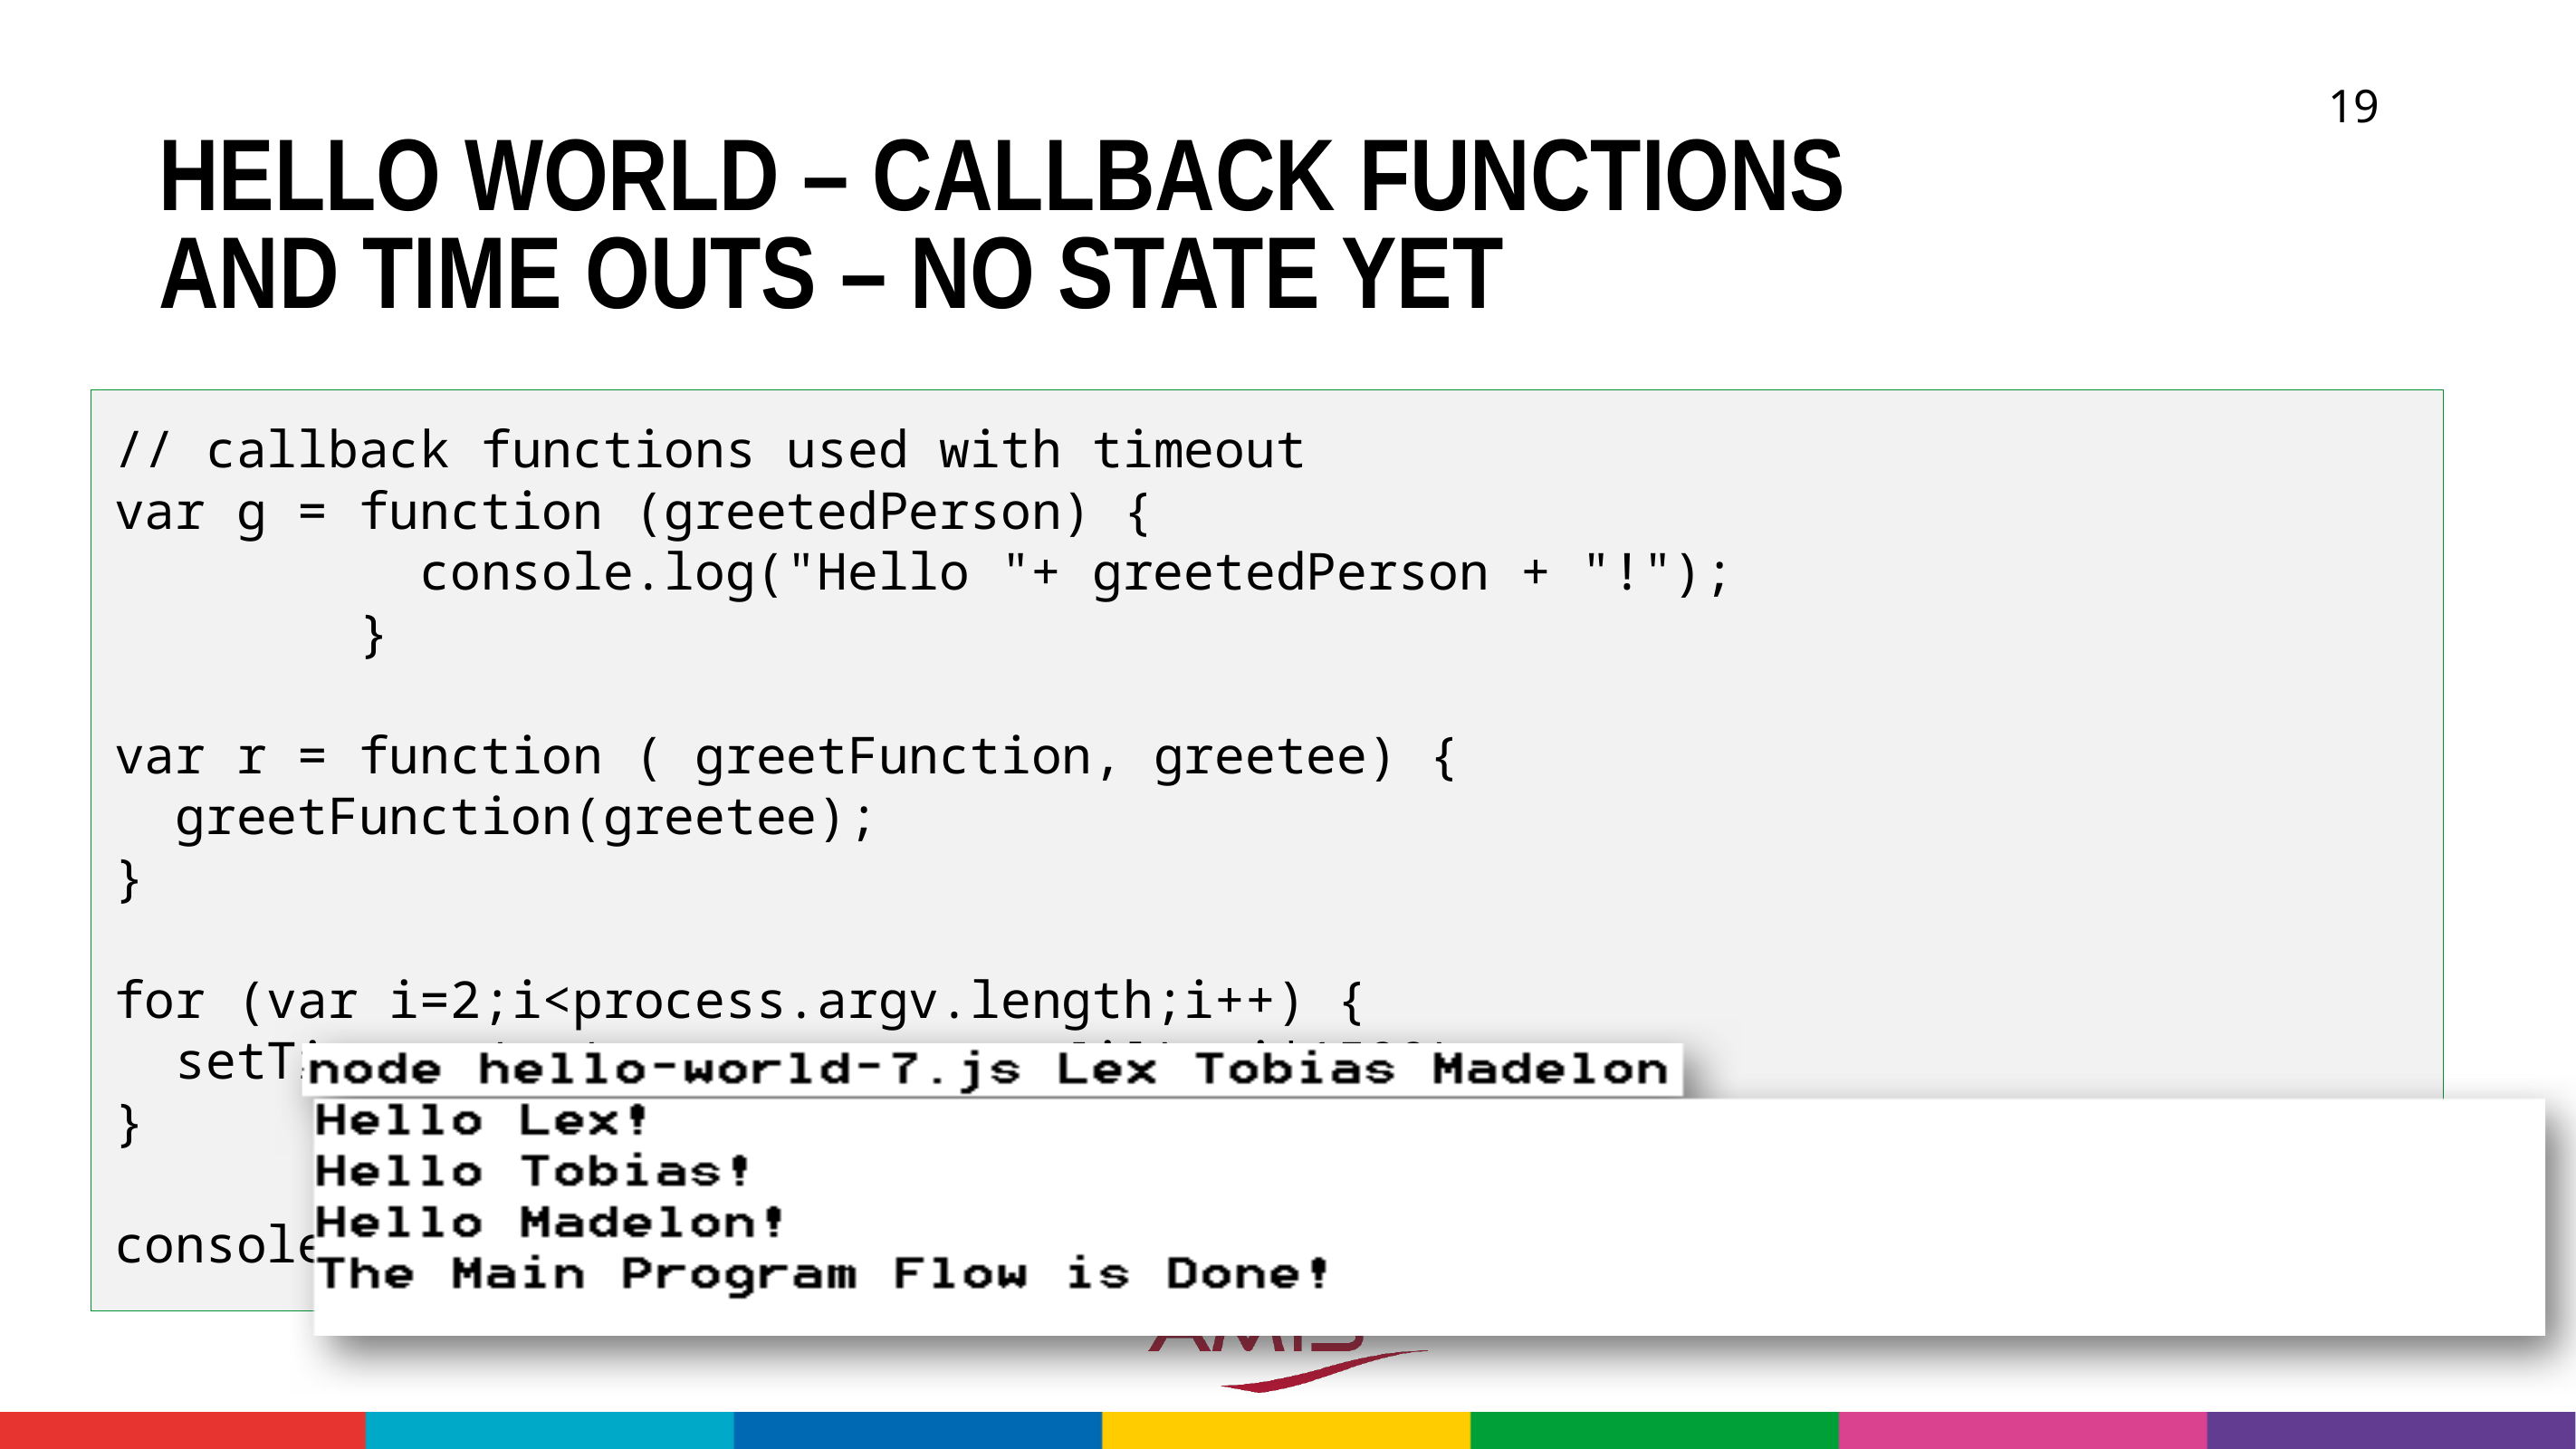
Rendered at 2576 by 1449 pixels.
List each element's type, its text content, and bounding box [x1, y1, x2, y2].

text_box Connect, create, update [321, 1037, 2485, 1043]
title Hello World – callback functions and time outs – no state yet [145, 125, 2059, 326]
text_box [91, 389, 2444, 405]
text_box // callback functions used with timeout var g = function (greetedPerson) { console.log("Hello "+ greetedPerson + "!"); } var r = function ( greetFunction, greetee) { greetFunction(greetee); } for (var i=2;i<process.argv.length;i++) { setTimeout( r(g, process.argv[i]), i*1500); } console.log('The Main Program Flow is Done!'); [91, 405, 2485, 1285]
picture [735, 1412, 2576, 1449]
picture [0, 1412, 733, 1449]
text_box [91, 1285, 285, 1311]
text_box Connect, create, update [294, 1062, 302, 1285]
slide_number 19 [2314, 70, 2576, 178]
text_box [294, 1285, 301, 1311]
picture [302, 1043, 2546, 1336]
picture [1148, 1355, 1428, 1393]
